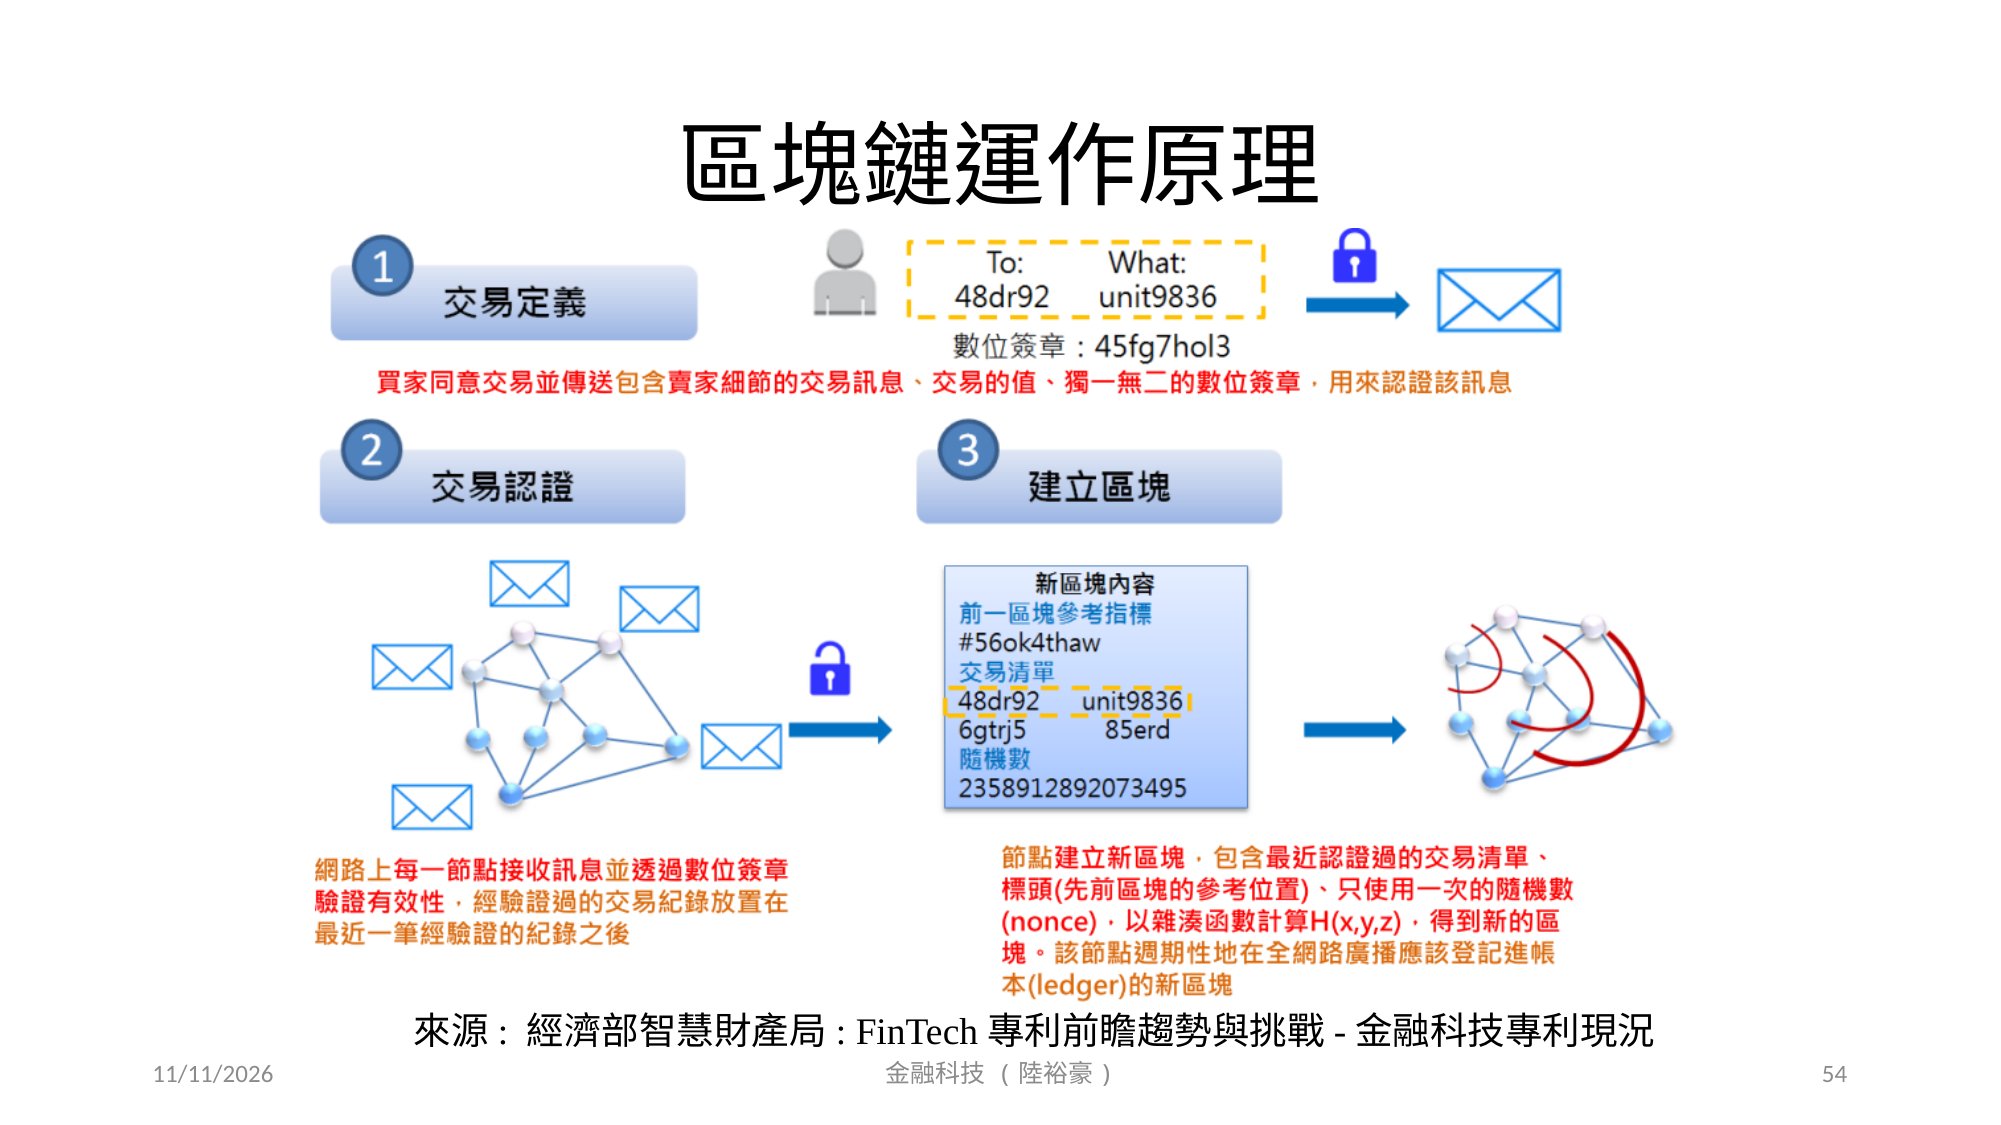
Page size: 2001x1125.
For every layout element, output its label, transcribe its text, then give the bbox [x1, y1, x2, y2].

title 區塊鏈運作原理 [137, 59, 1863, 278]
text_box 來源: 經濟部智慧財產局: FinTech專利前瞻趨勢與挑戰-金融科技專利現況 [398, 1005, 1912, 1058]
footer 金融科技 (陸裕豪) [662, 1058, 1338, 1103]
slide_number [137, 1042, 588, 1103]
slide_number 54 [1412, 1058, 1863, 1103]
picture [314, 228, 1678, 1006]
